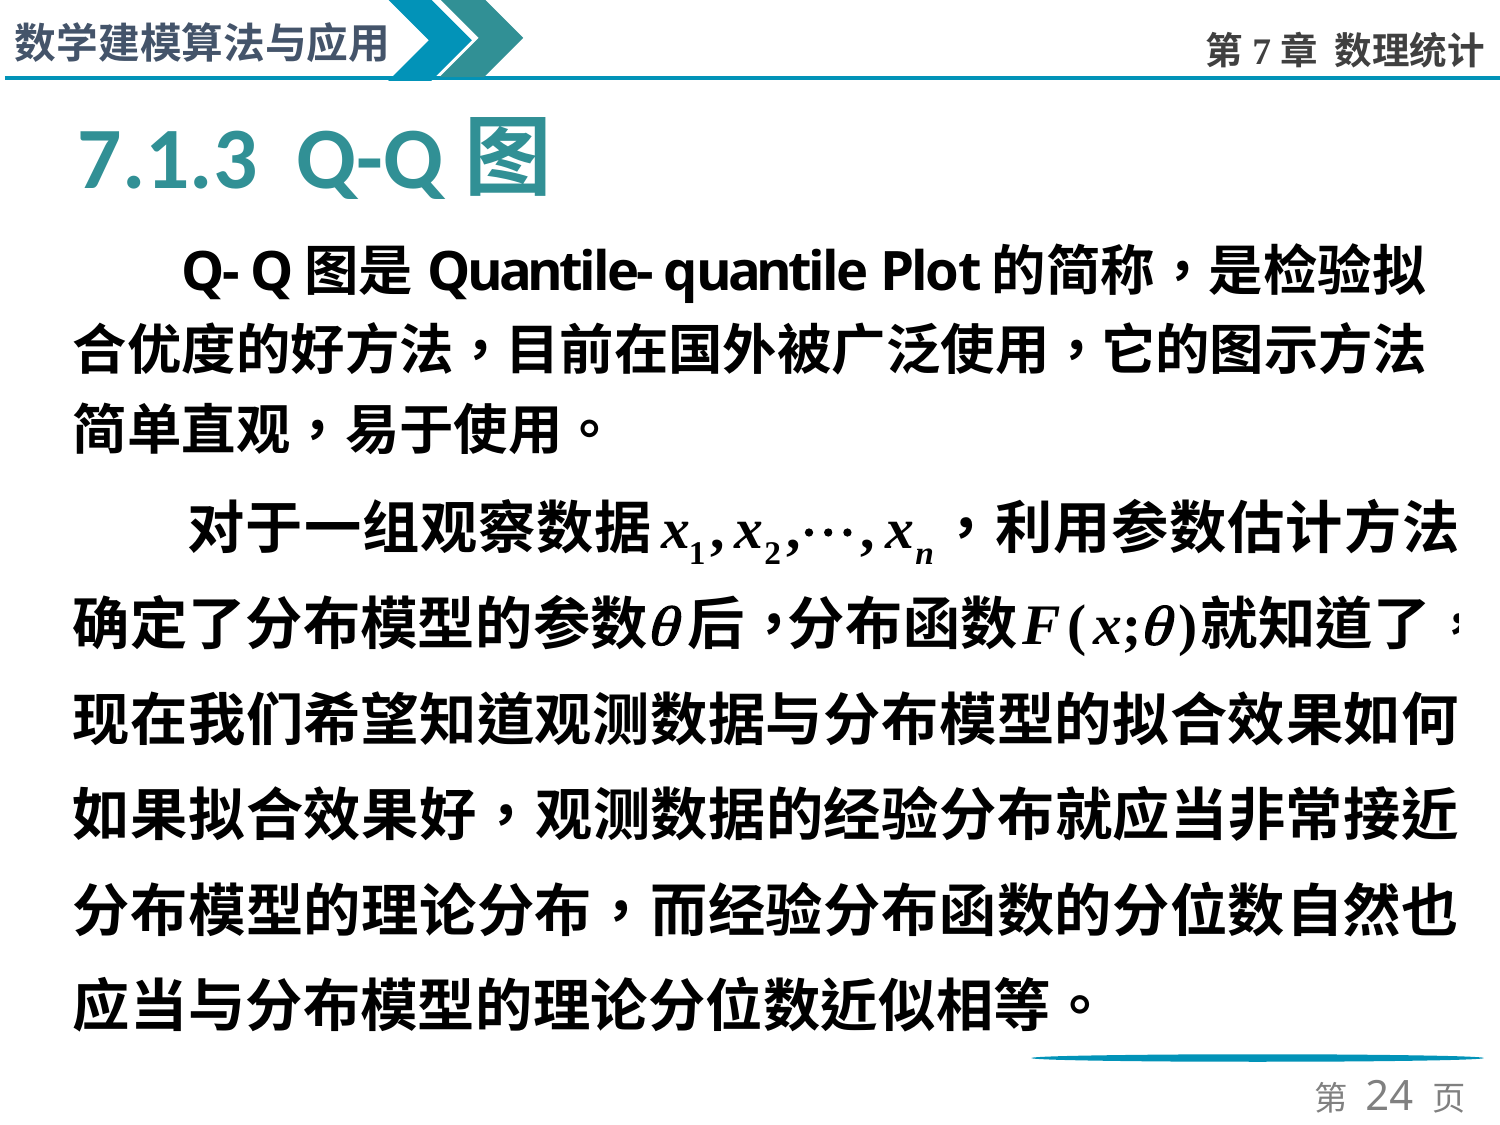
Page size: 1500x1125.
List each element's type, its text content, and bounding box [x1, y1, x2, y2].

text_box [72, 483, 1459, 1125]
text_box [72, 235, 1428, 483]
text_box 7.1.3 Q-Q图 [63, 94, 1100, 214]
